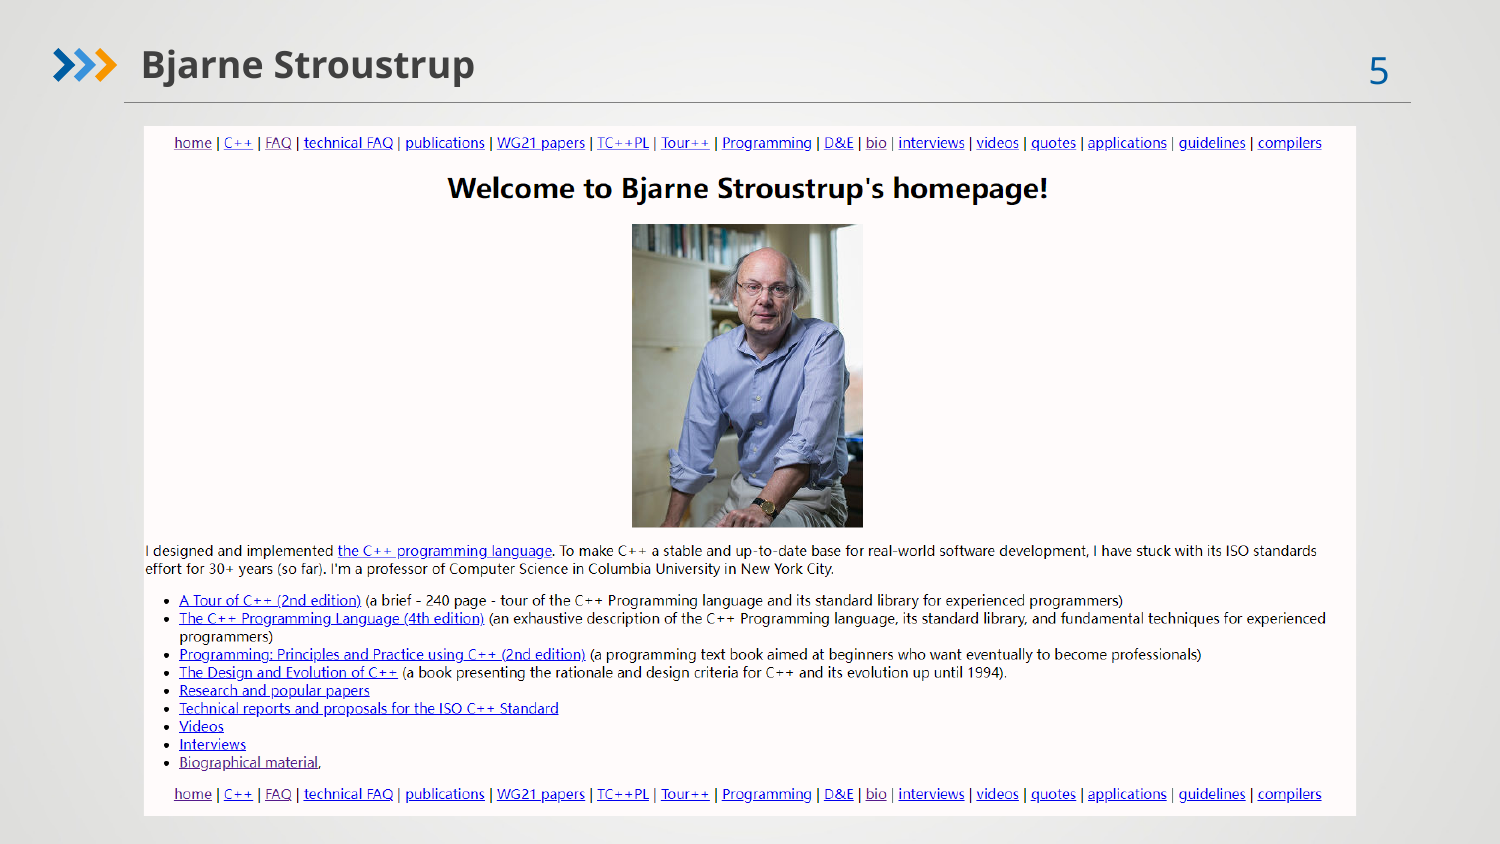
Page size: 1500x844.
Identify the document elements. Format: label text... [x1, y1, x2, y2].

picture [0, 0, 1500, 844]
text_box Bjarne Stroustrup [140, 32, 491, 95]
